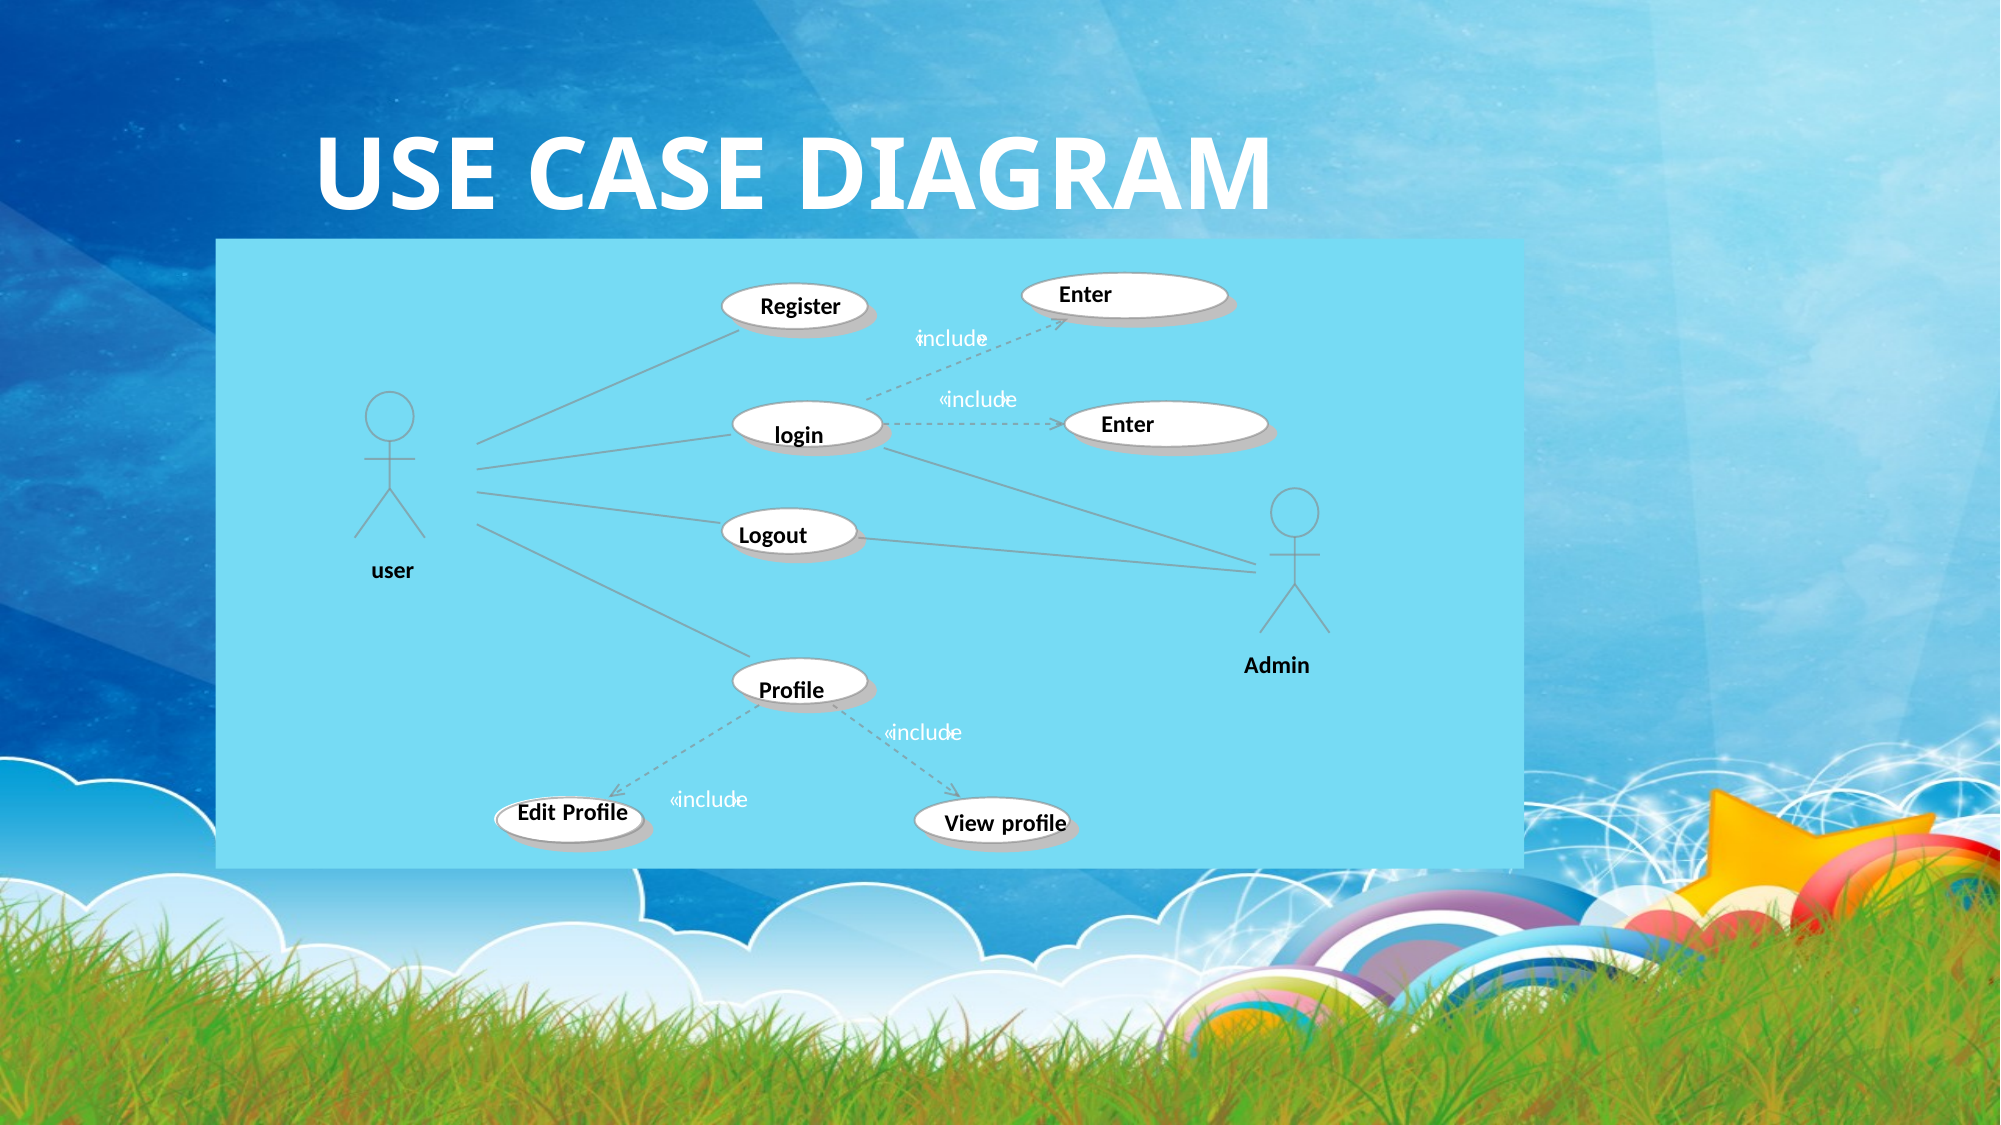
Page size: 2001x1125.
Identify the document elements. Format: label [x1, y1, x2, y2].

text_box [354, 272, 1337, 874]
picture [0, 0, 2000, 1125]
